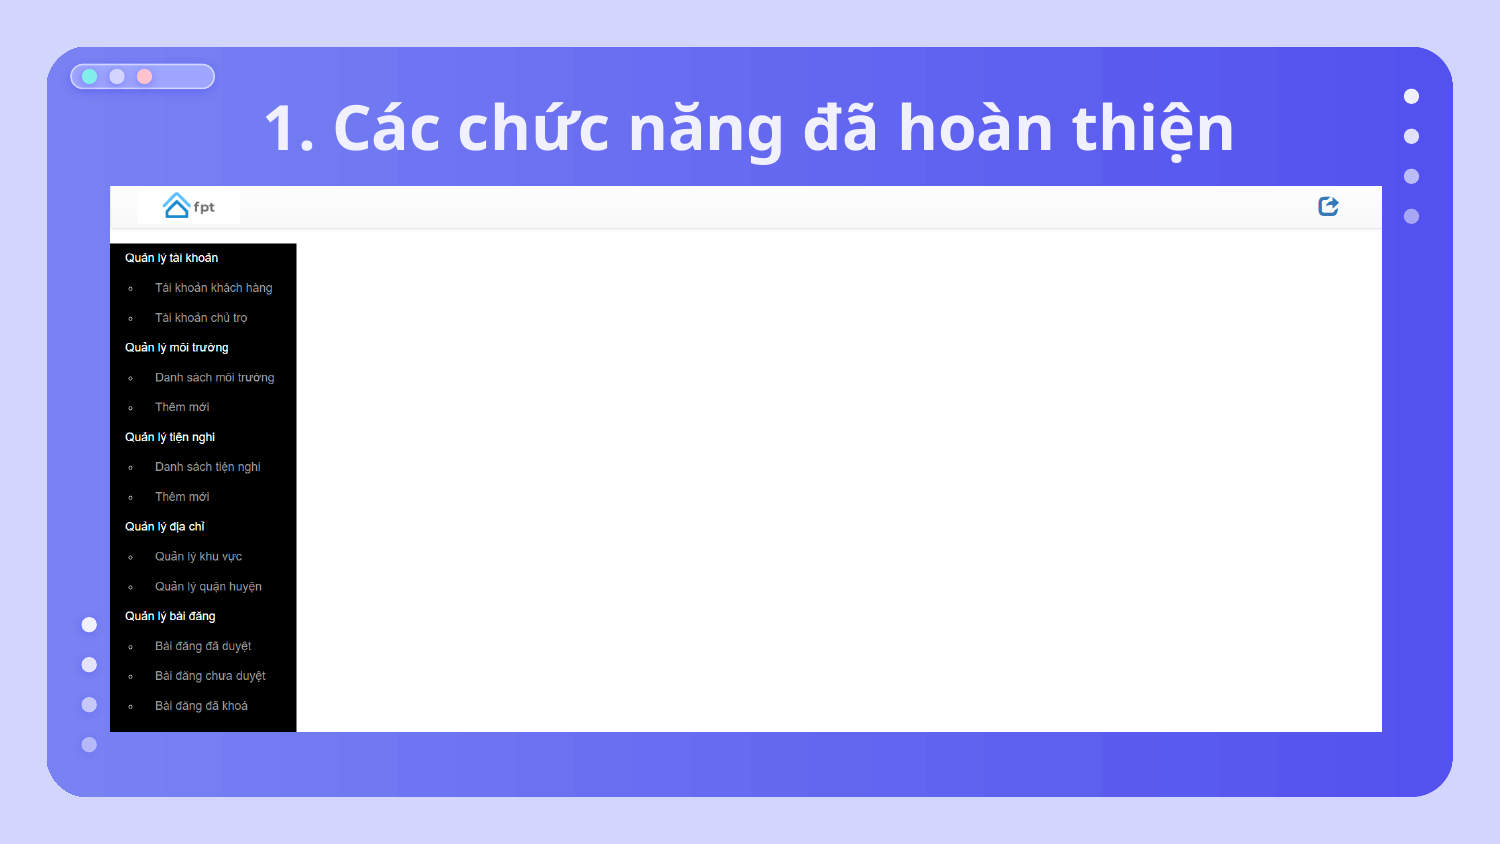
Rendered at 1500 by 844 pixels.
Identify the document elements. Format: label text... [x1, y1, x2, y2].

title 1. Các chức năng đã hoàn thiện [118, 72, 1382, 167]
picture [110, 186, 1383, 732]
